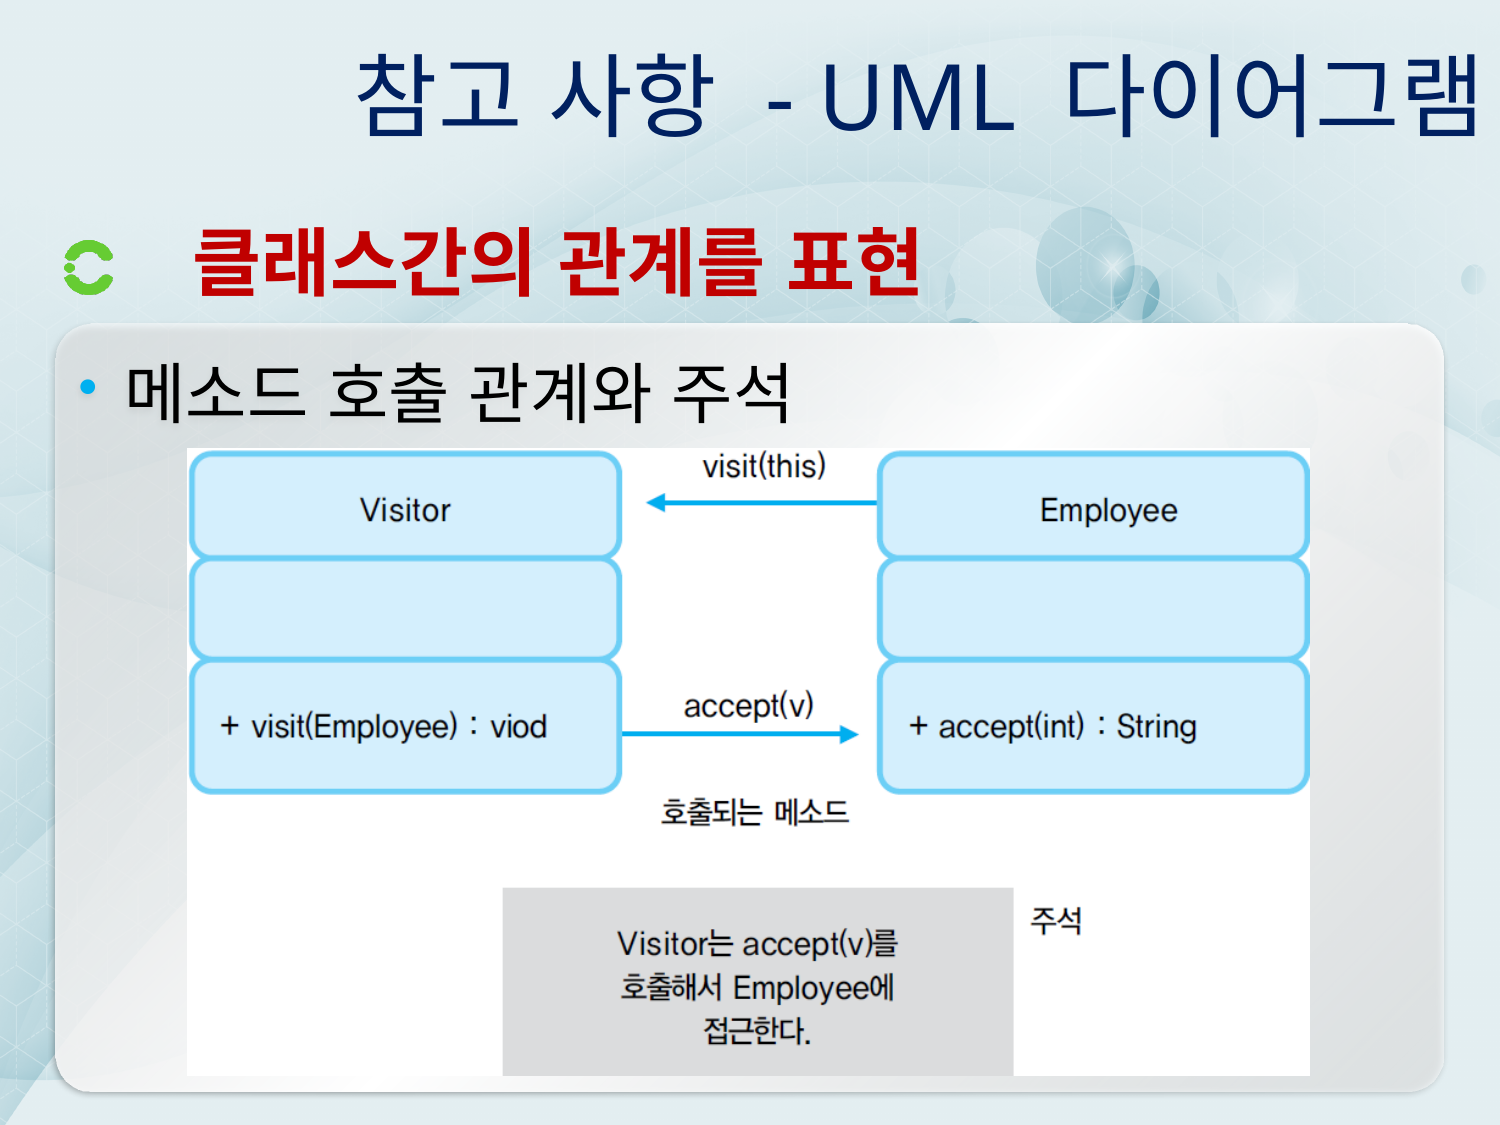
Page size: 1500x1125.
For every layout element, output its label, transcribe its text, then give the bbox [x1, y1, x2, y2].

title 참고 사항 - UML 다이어그램 [0, 0, 1500, 188]
picture [187, 448, 1310, 1076]
picture [64, 240, 113, 295]
text_box 클래스간의 관계를 표현 [177, 208, 940, 313]
text_box 메소드 호출 관계와 주석 [53, 321, 1446, 1094]
